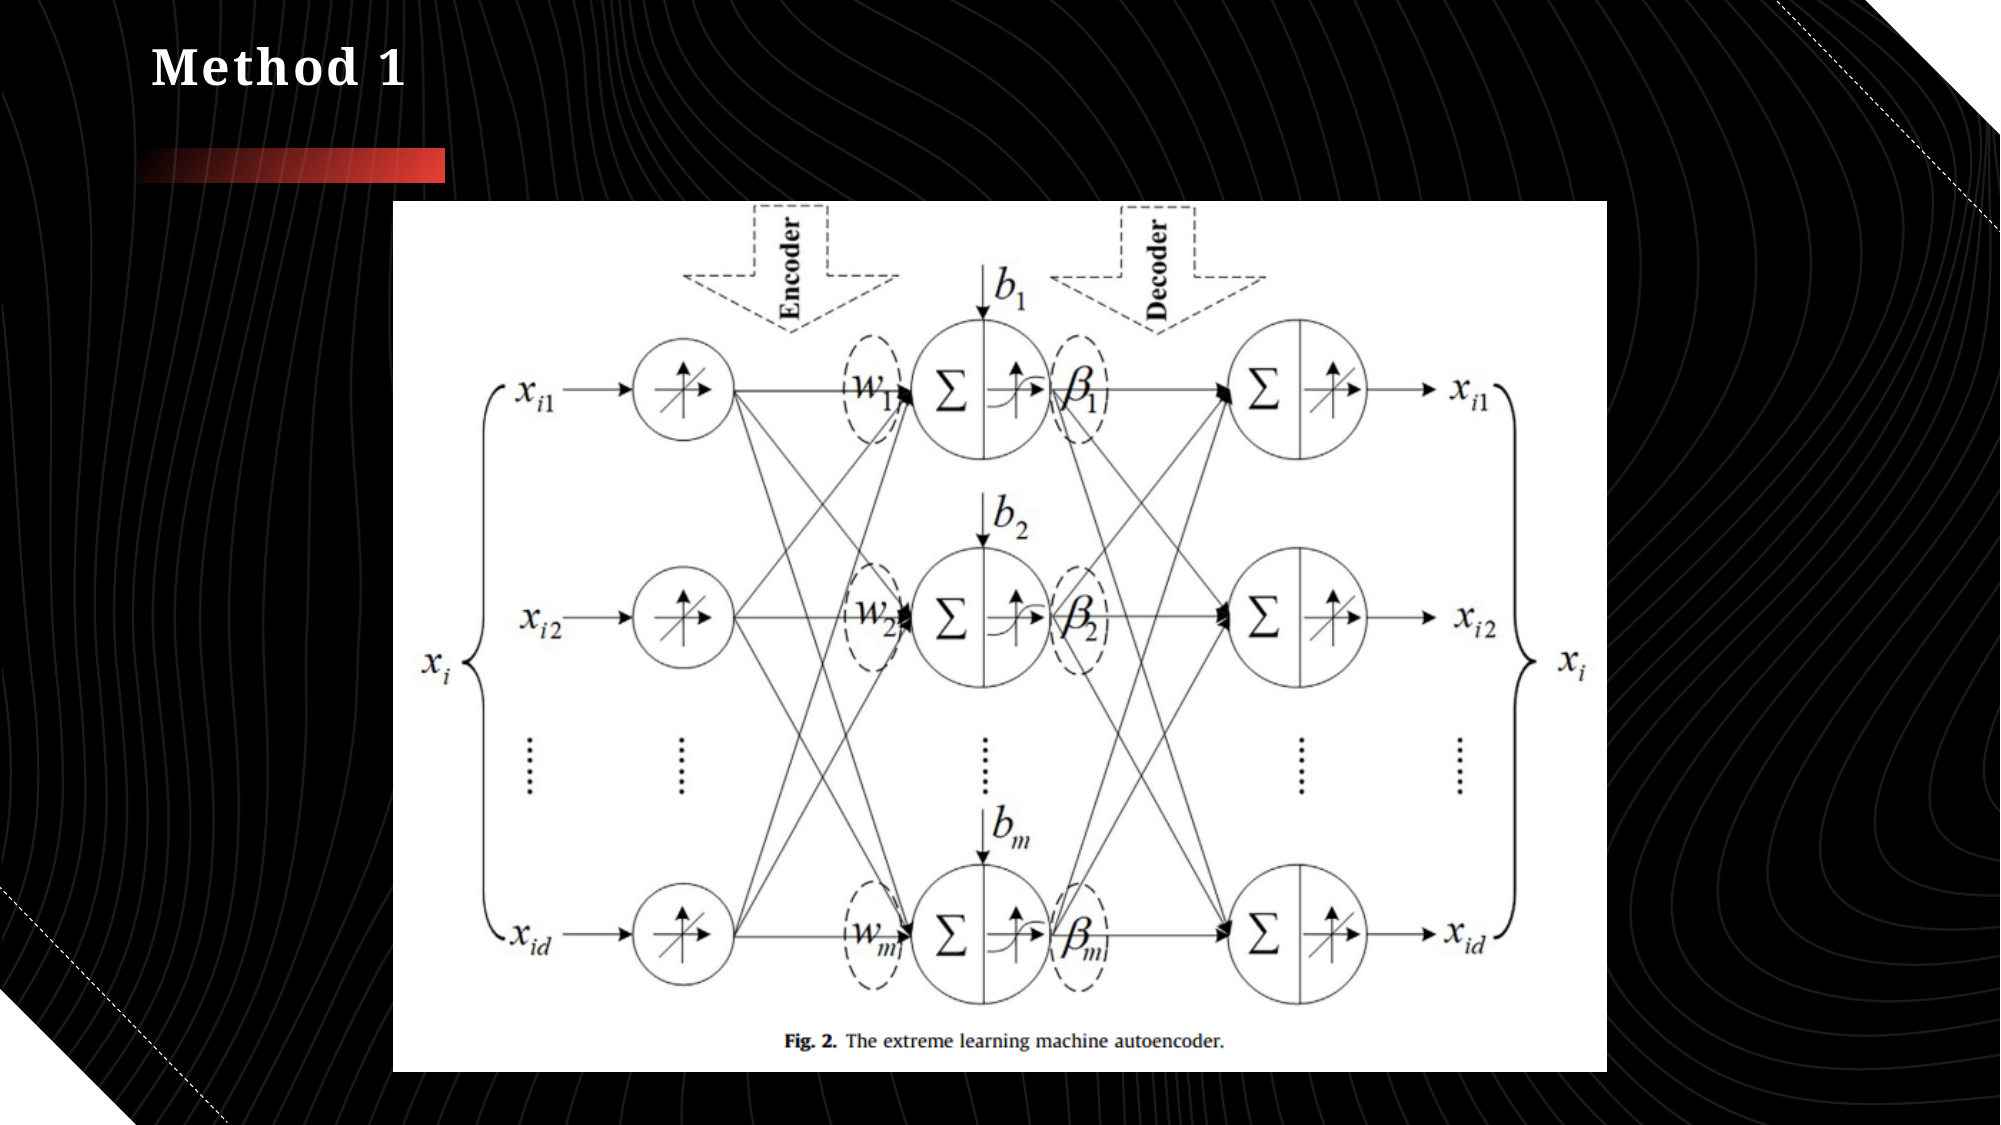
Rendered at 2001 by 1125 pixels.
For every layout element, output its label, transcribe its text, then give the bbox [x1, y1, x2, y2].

title Method 1 [136, 21, 1863, 118]
picture [393, 201, 1607, 1072]
